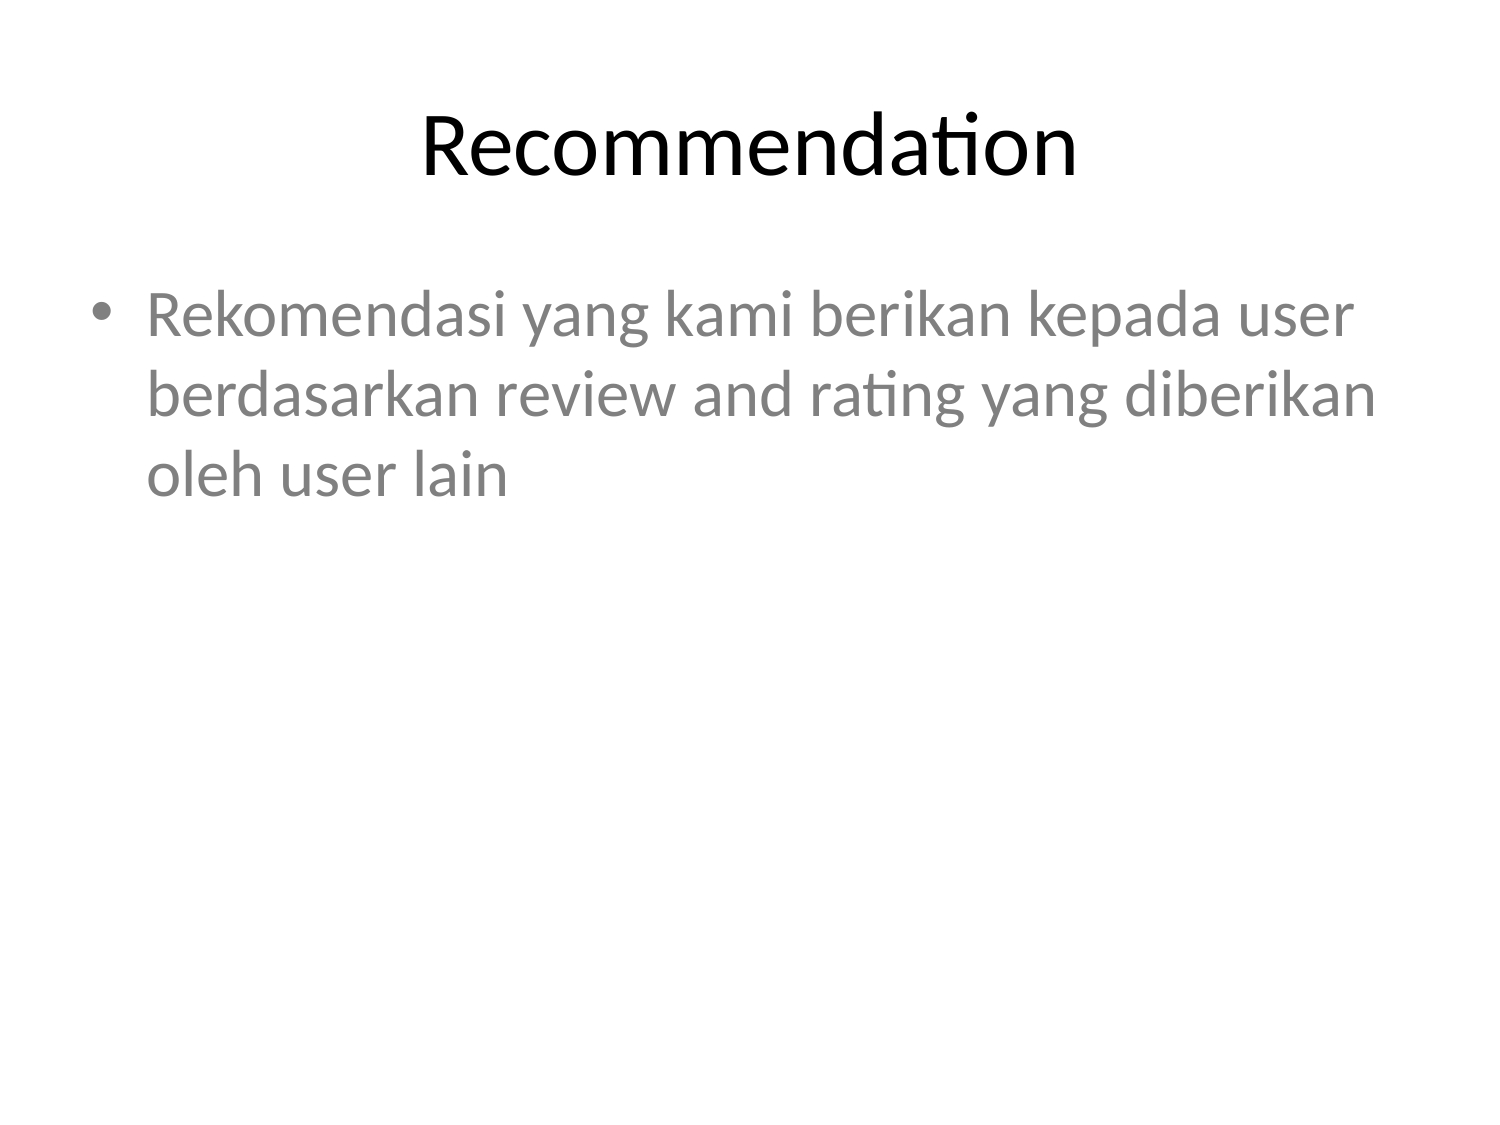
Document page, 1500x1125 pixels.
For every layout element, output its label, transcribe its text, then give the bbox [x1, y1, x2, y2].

list Rekomendasi yang kami berikan kepada user berdasarkan review and rating yang diberikan oleh user lain [75, 262, 1425, 1005]
title Recommendation [75, 45, 1425, 233]
